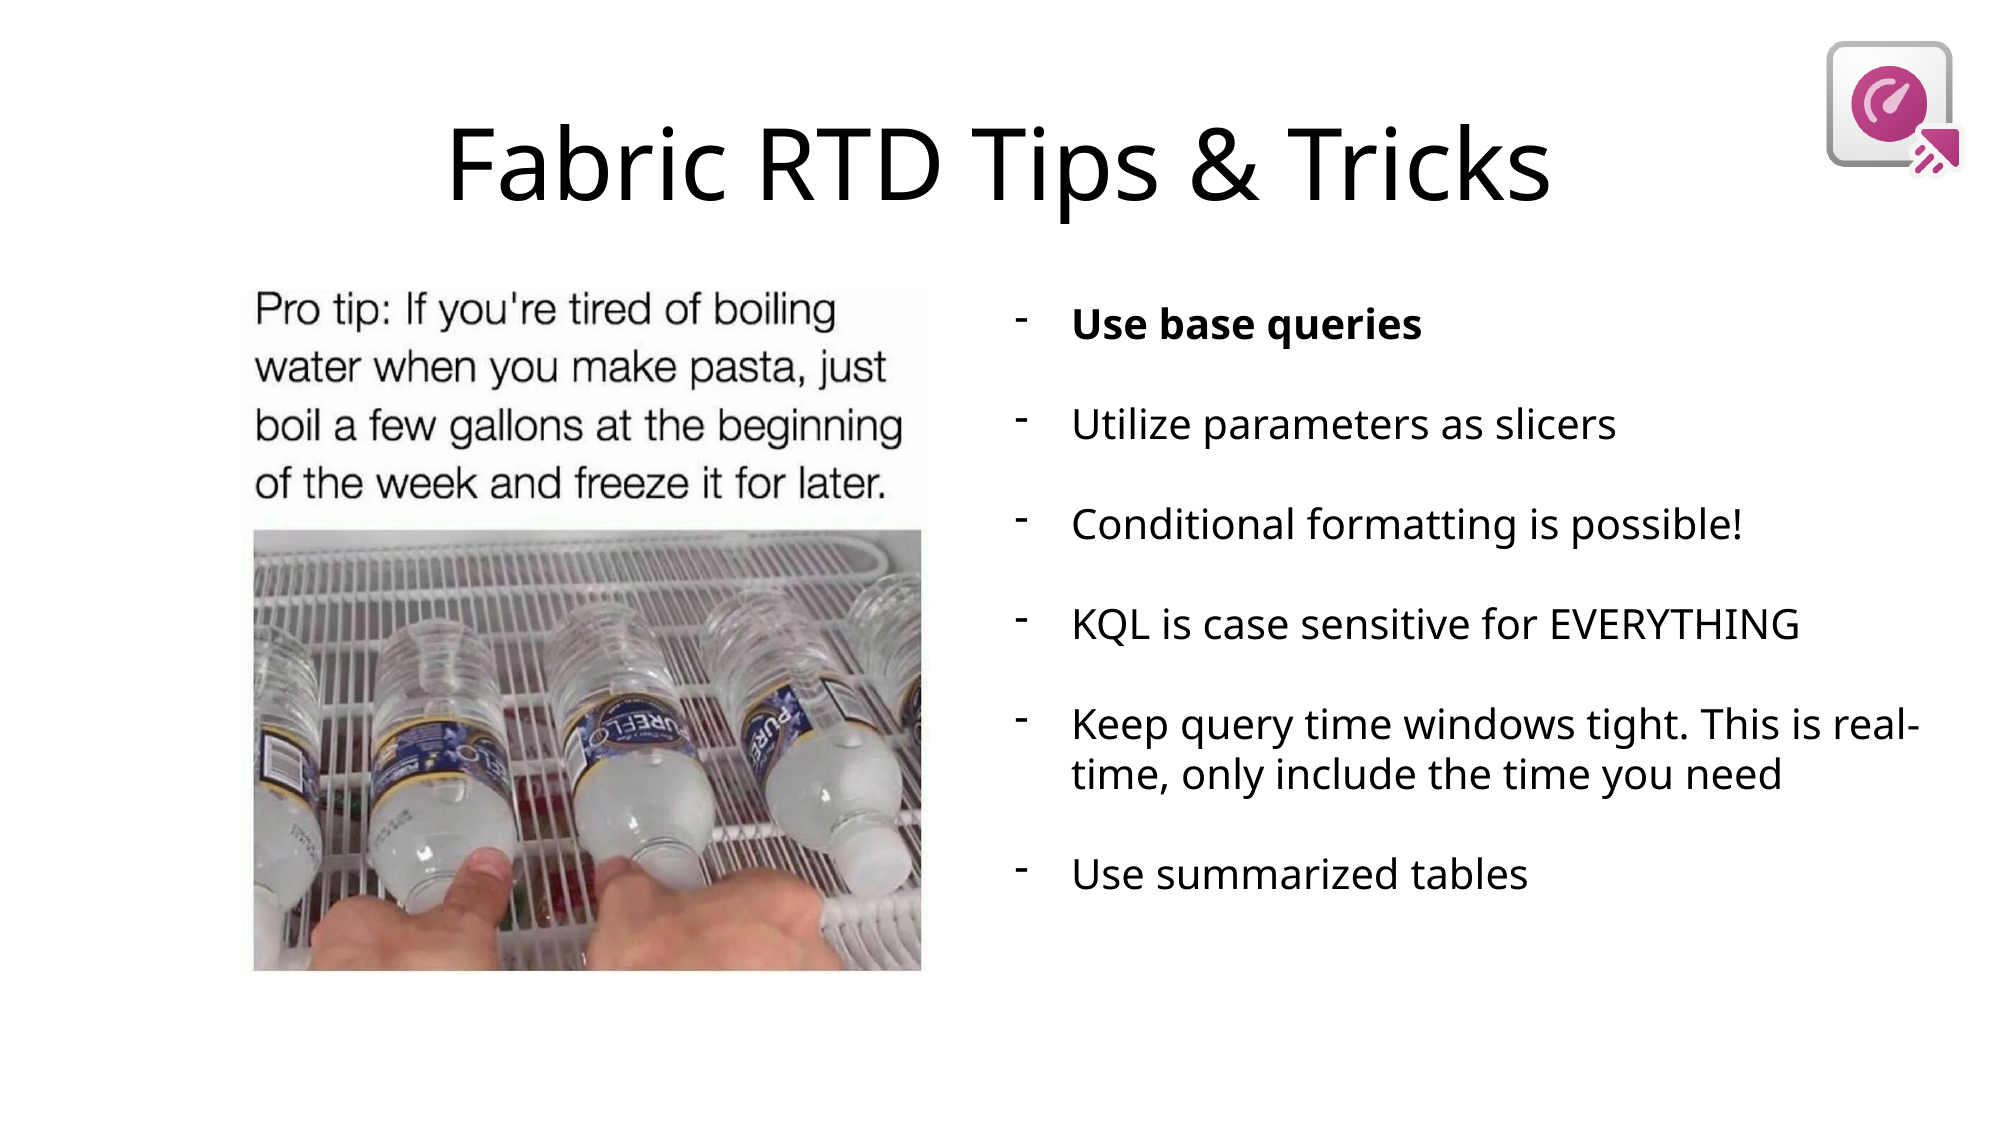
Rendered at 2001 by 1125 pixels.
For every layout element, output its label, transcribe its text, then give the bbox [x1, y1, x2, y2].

picture [1811, 26, 1973, 186]
picture [242, 289, 929, 974]
text_box Use base queries Utilize parameters as slicers Conditional formatting is possible! KQL is case sensitive for EVERYTHING Keep query time windows tight. This is real-time, only include the time you need Use summarized tables [999, 290, 1959, 905]
title Fabric RTD Tips & Tricks [0, 59, 2000, 278]
